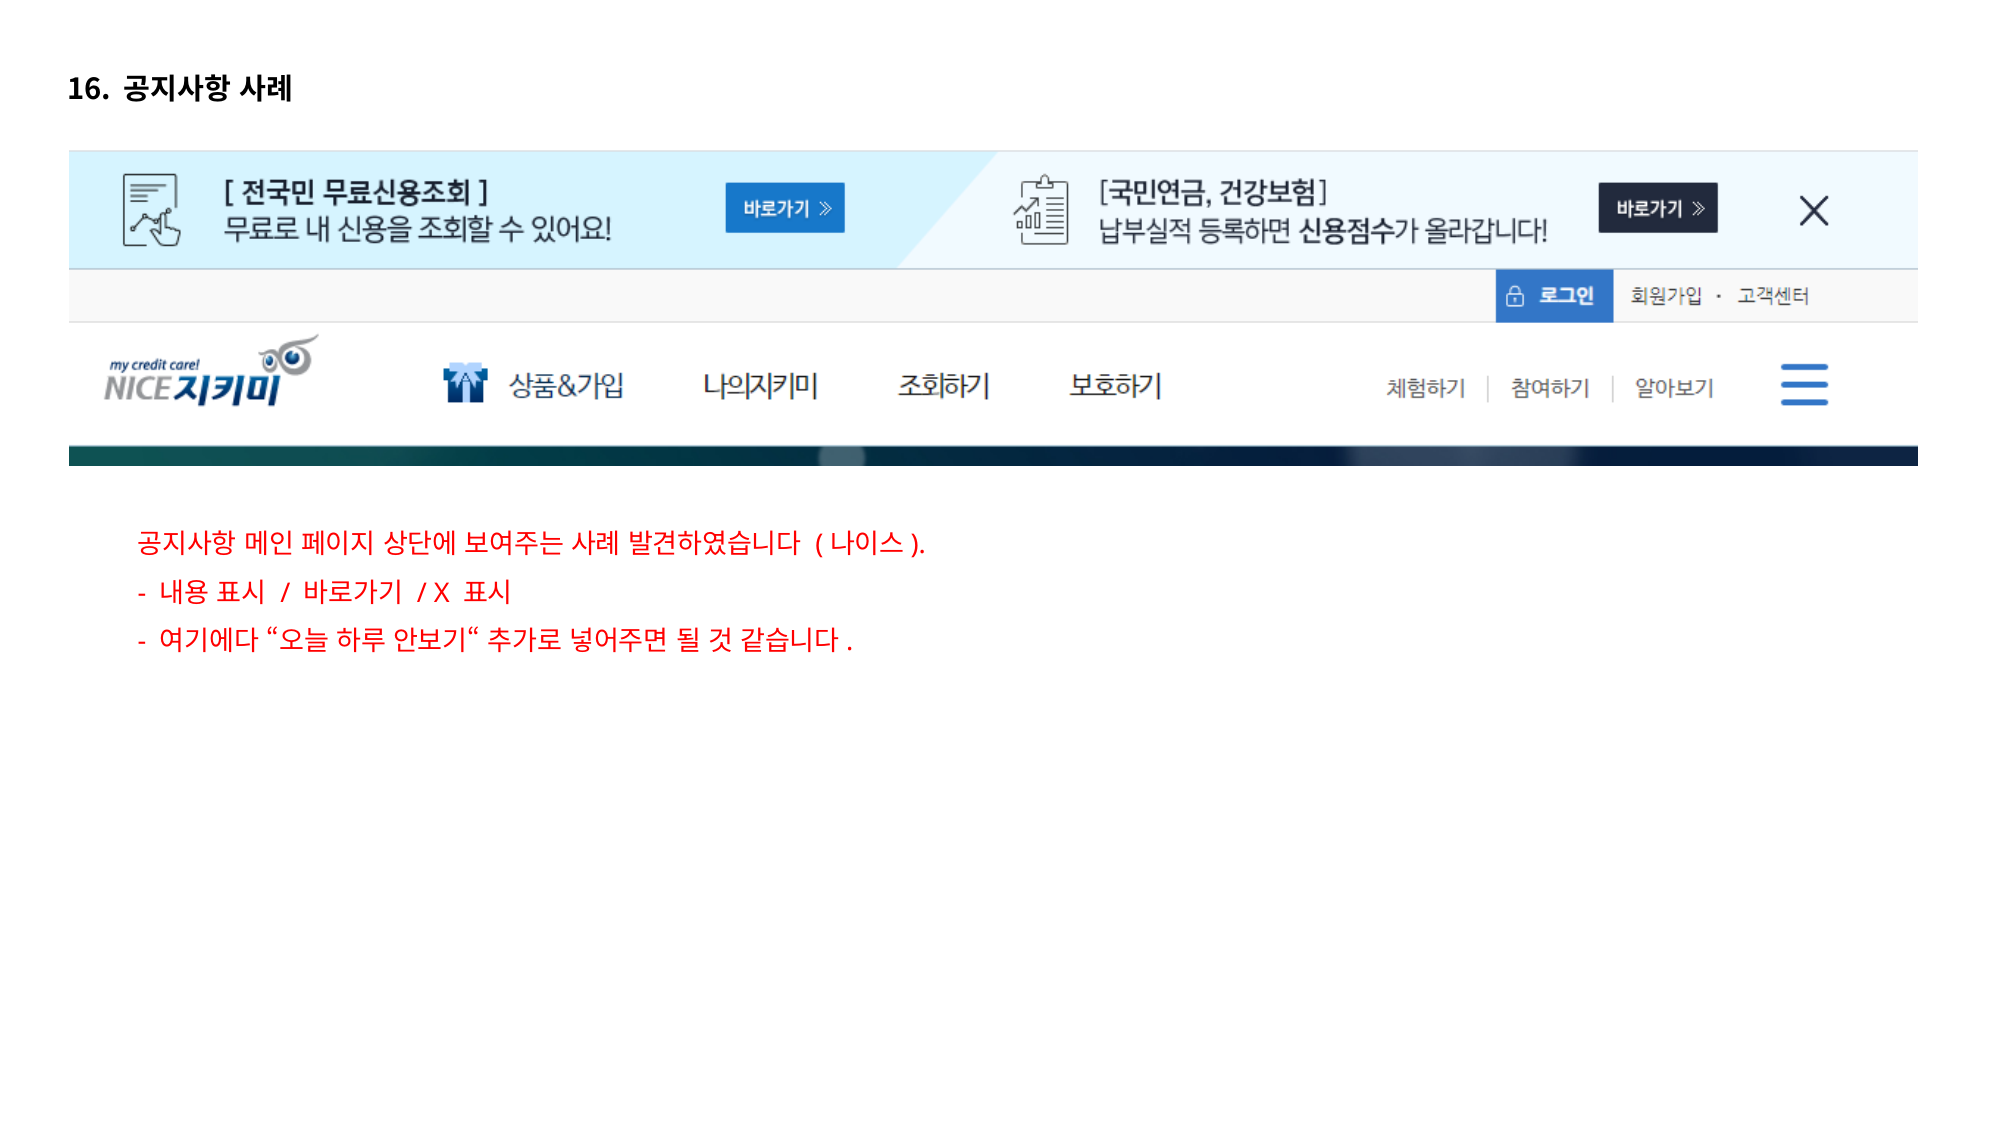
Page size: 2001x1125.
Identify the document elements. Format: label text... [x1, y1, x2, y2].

text_box 공지사항 사례 [52, 27, 1946, 707]
text_box 공지사항 메인 페이지 상단에 보여주는 사례 발견하였습니다 (나이스). - 내용 표시 / 바로가기 / X 표시 - 여기에다 “오늘 하루 안보기“ 추가로 넣어주면 될 것 같습니다. [122, 502, 941, 664]
picture [69, 149, 1918, 466]
